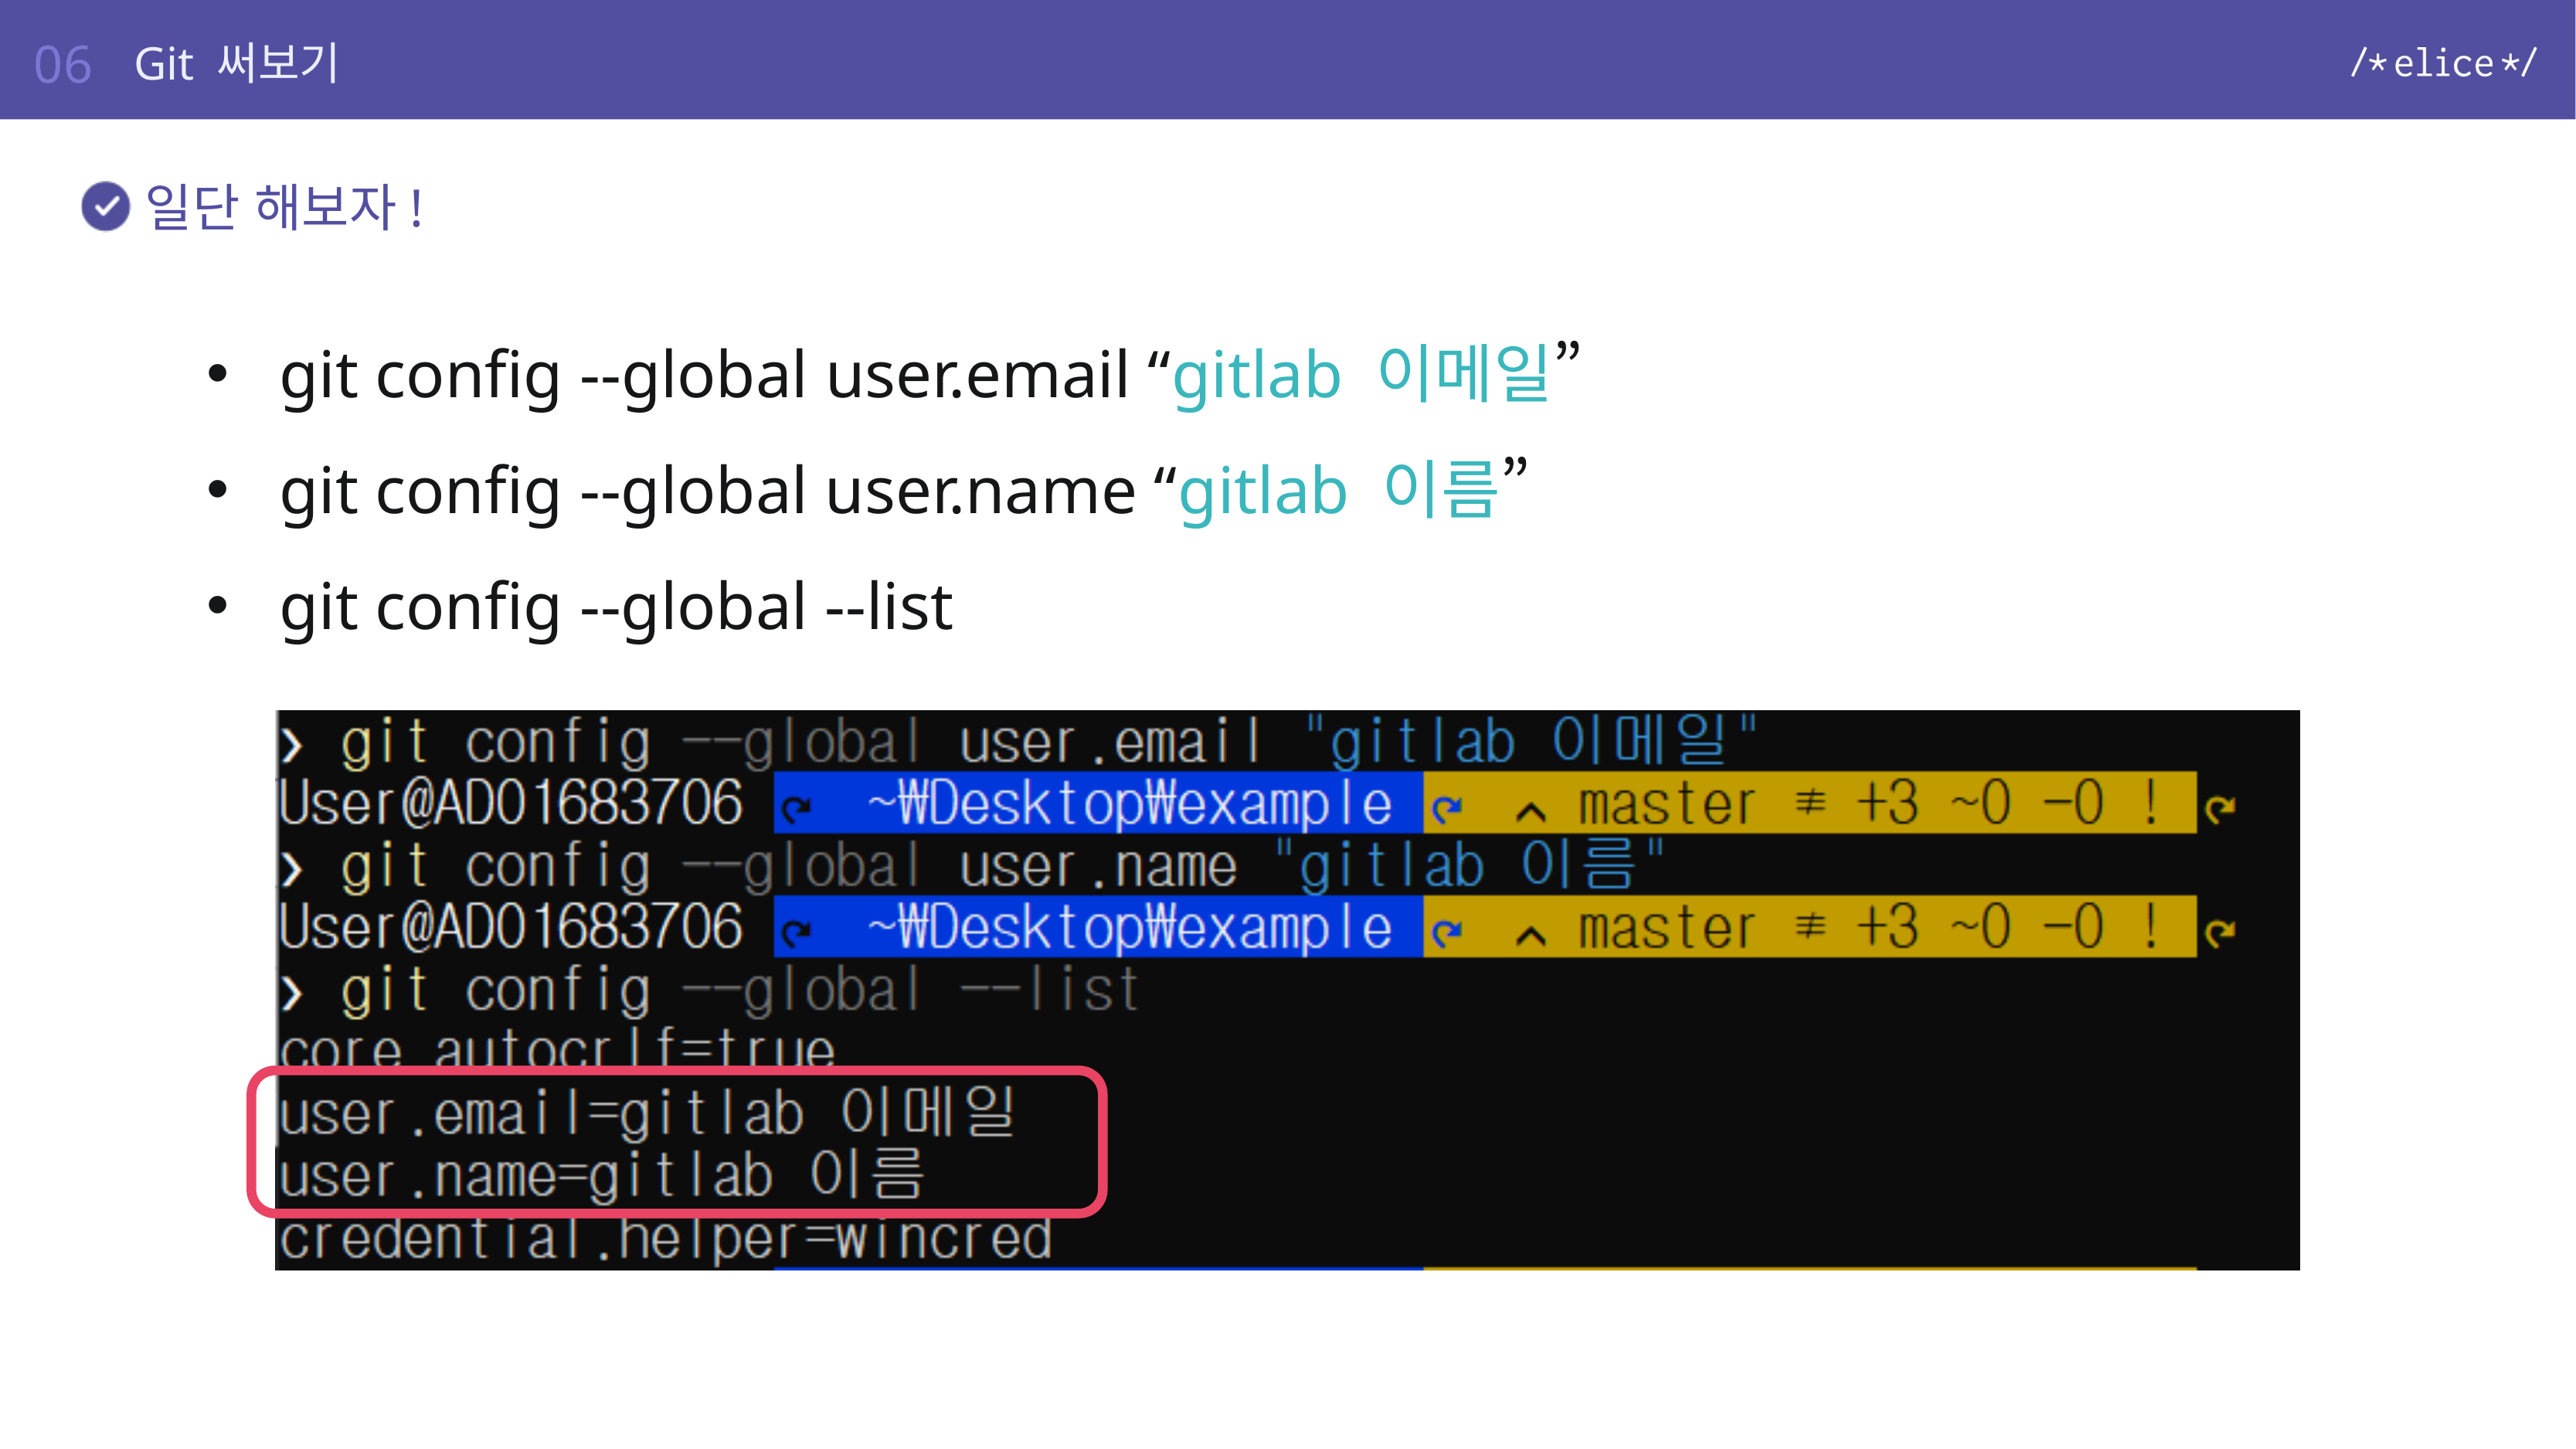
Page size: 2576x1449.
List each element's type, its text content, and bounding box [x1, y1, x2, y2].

picture [275, 710, 2301, 1270]
list Git 써보기 [134, 17, 2311, 107]
picture [81, 180, 133, 233]
list 일단 해보자! [134, 162, 2443, 251]
text_box git config --global user.email “gitlab 이메일” git config --global user.name “gitlab 이름” git config --global --list [195, 289, 2447, 1370]
text_box [251, 1071, 267, 1213]
picture [2347, 32, 2542, 91]
list 06 [33, 17, 134, 107]
